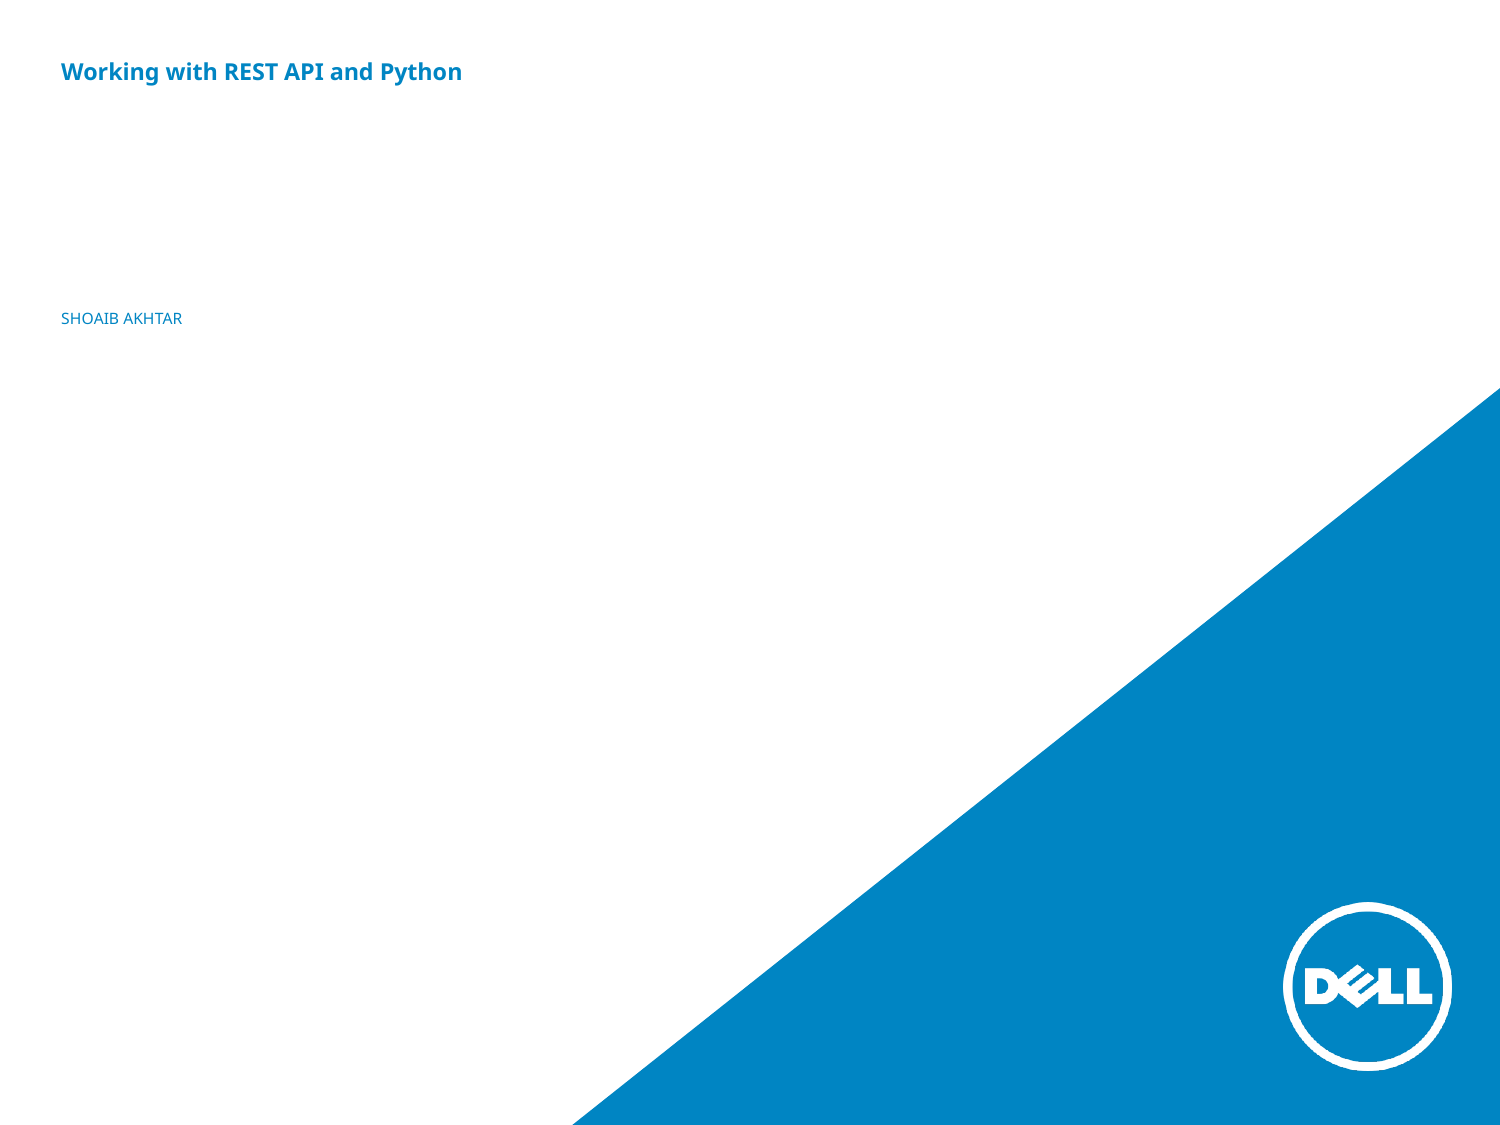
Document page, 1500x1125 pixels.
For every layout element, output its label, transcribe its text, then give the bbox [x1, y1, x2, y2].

title Working with REST API and Python SHOAIB AKHTAR [61, 55, 1043, 337]
picture [1284, 903, 1451, 1070]
